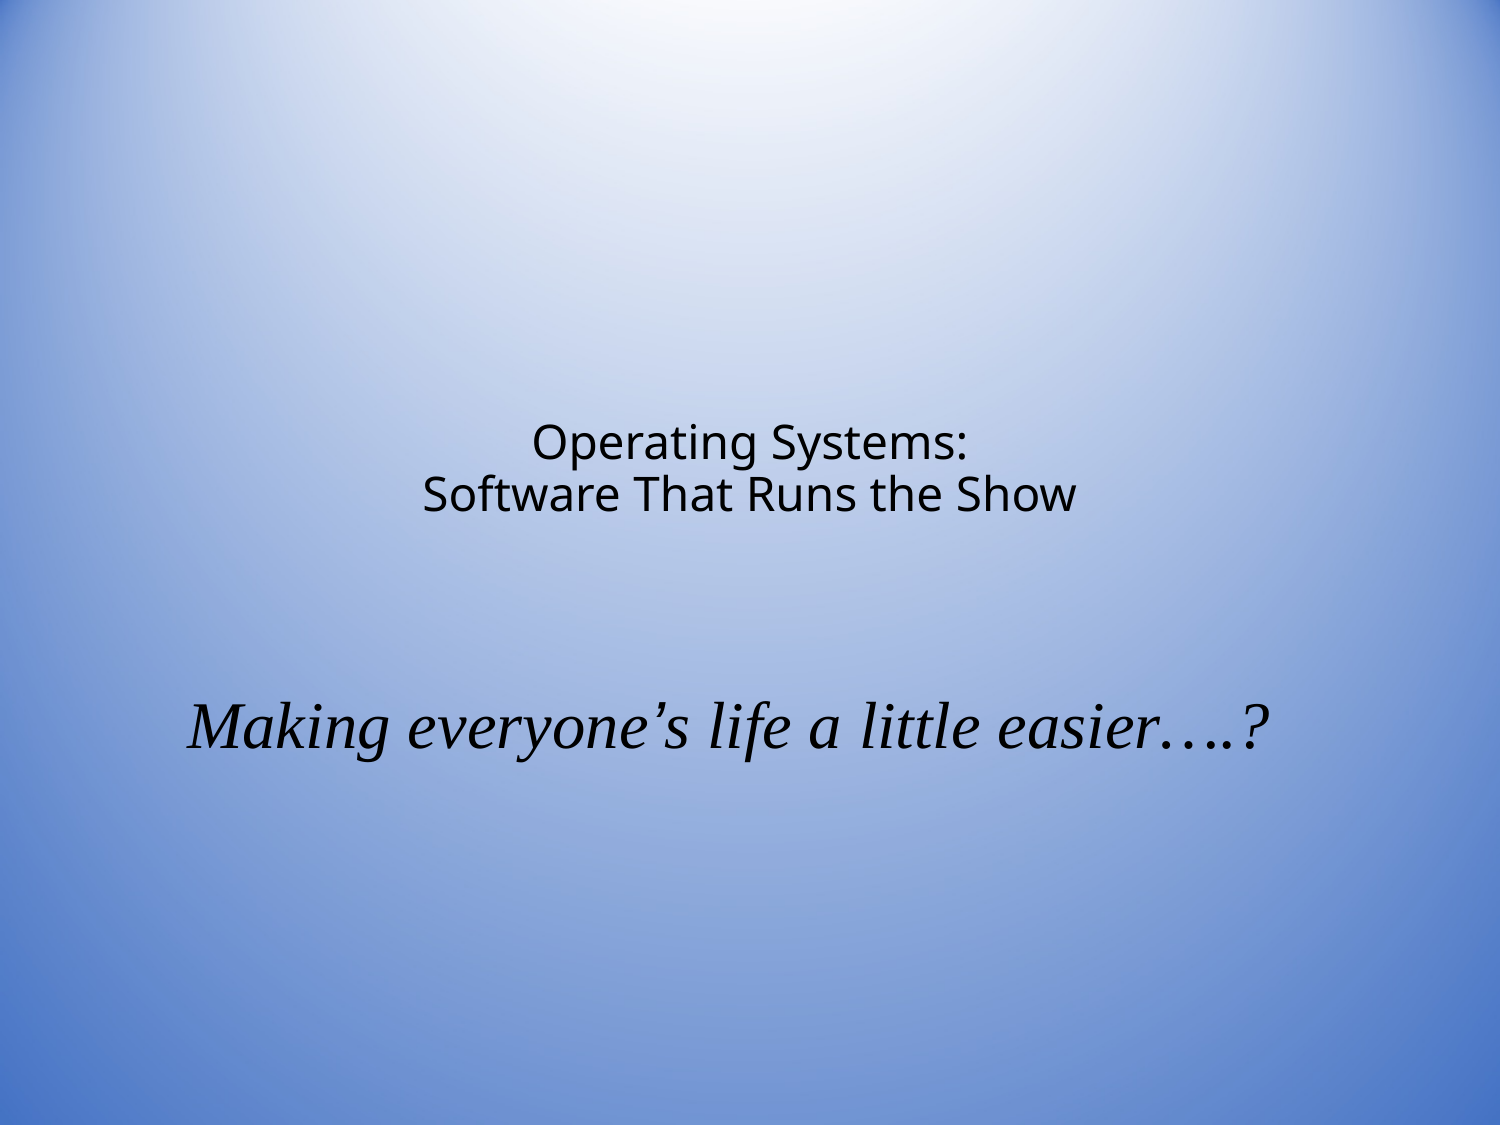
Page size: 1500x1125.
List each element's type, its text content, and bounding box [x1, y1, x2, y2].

title Operating Systems: Software That Runs the Show [112, 307, 1388, 530]
picture [0, 0, 1500, 1125]
text_box Making everyone’s life a little easier….? [172, 674, 1287, 770]
